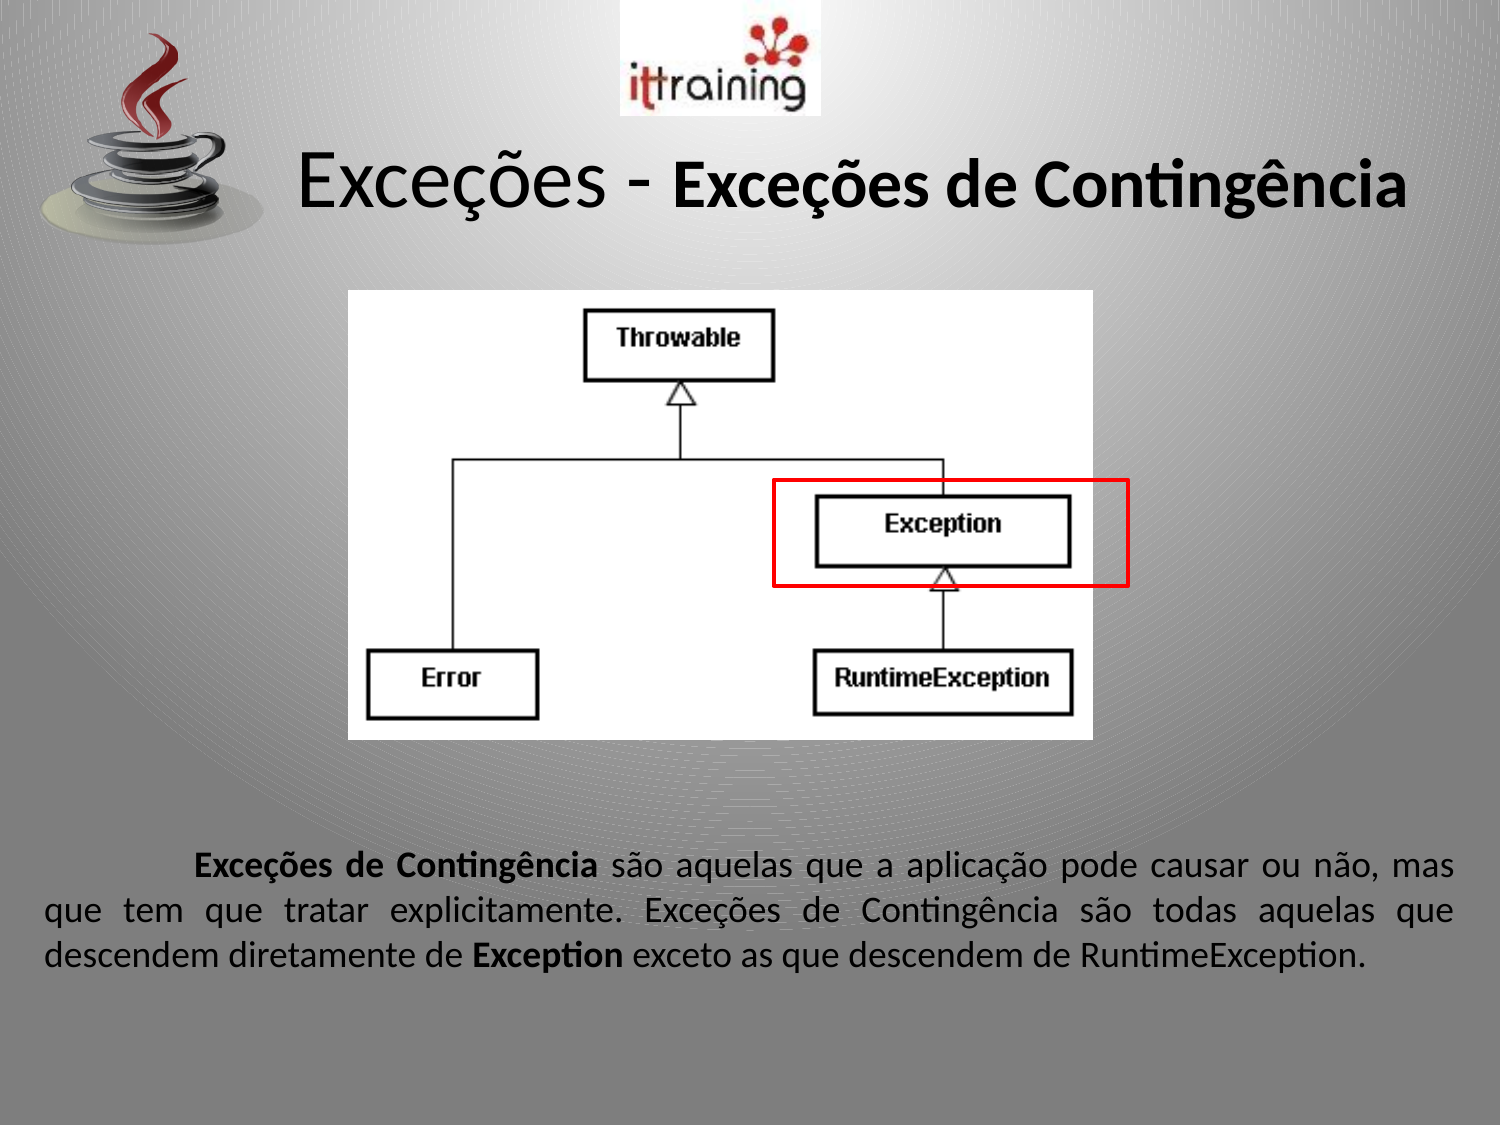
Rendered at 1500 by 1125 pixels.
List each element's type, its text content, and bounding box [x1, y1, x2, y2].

text_box Exceções de Contingência são aquelas que a aplicação pode causar ou não, mas que tem que tratar explicitamente. Exceções de Contingência são todas aquelas que descendem diretamente de Exception exceto as que descendem de RuntimeException. [29, 832, 1471, 983]
picture [348, 290, 1093, 740]
picture [29, 7, 272, 251]
title Exceções - Exceções de Contingência [276, 94, 1453, 232]
text_box [1097, 478, 1130, 588]
picture [619, 0, 822, 117]
